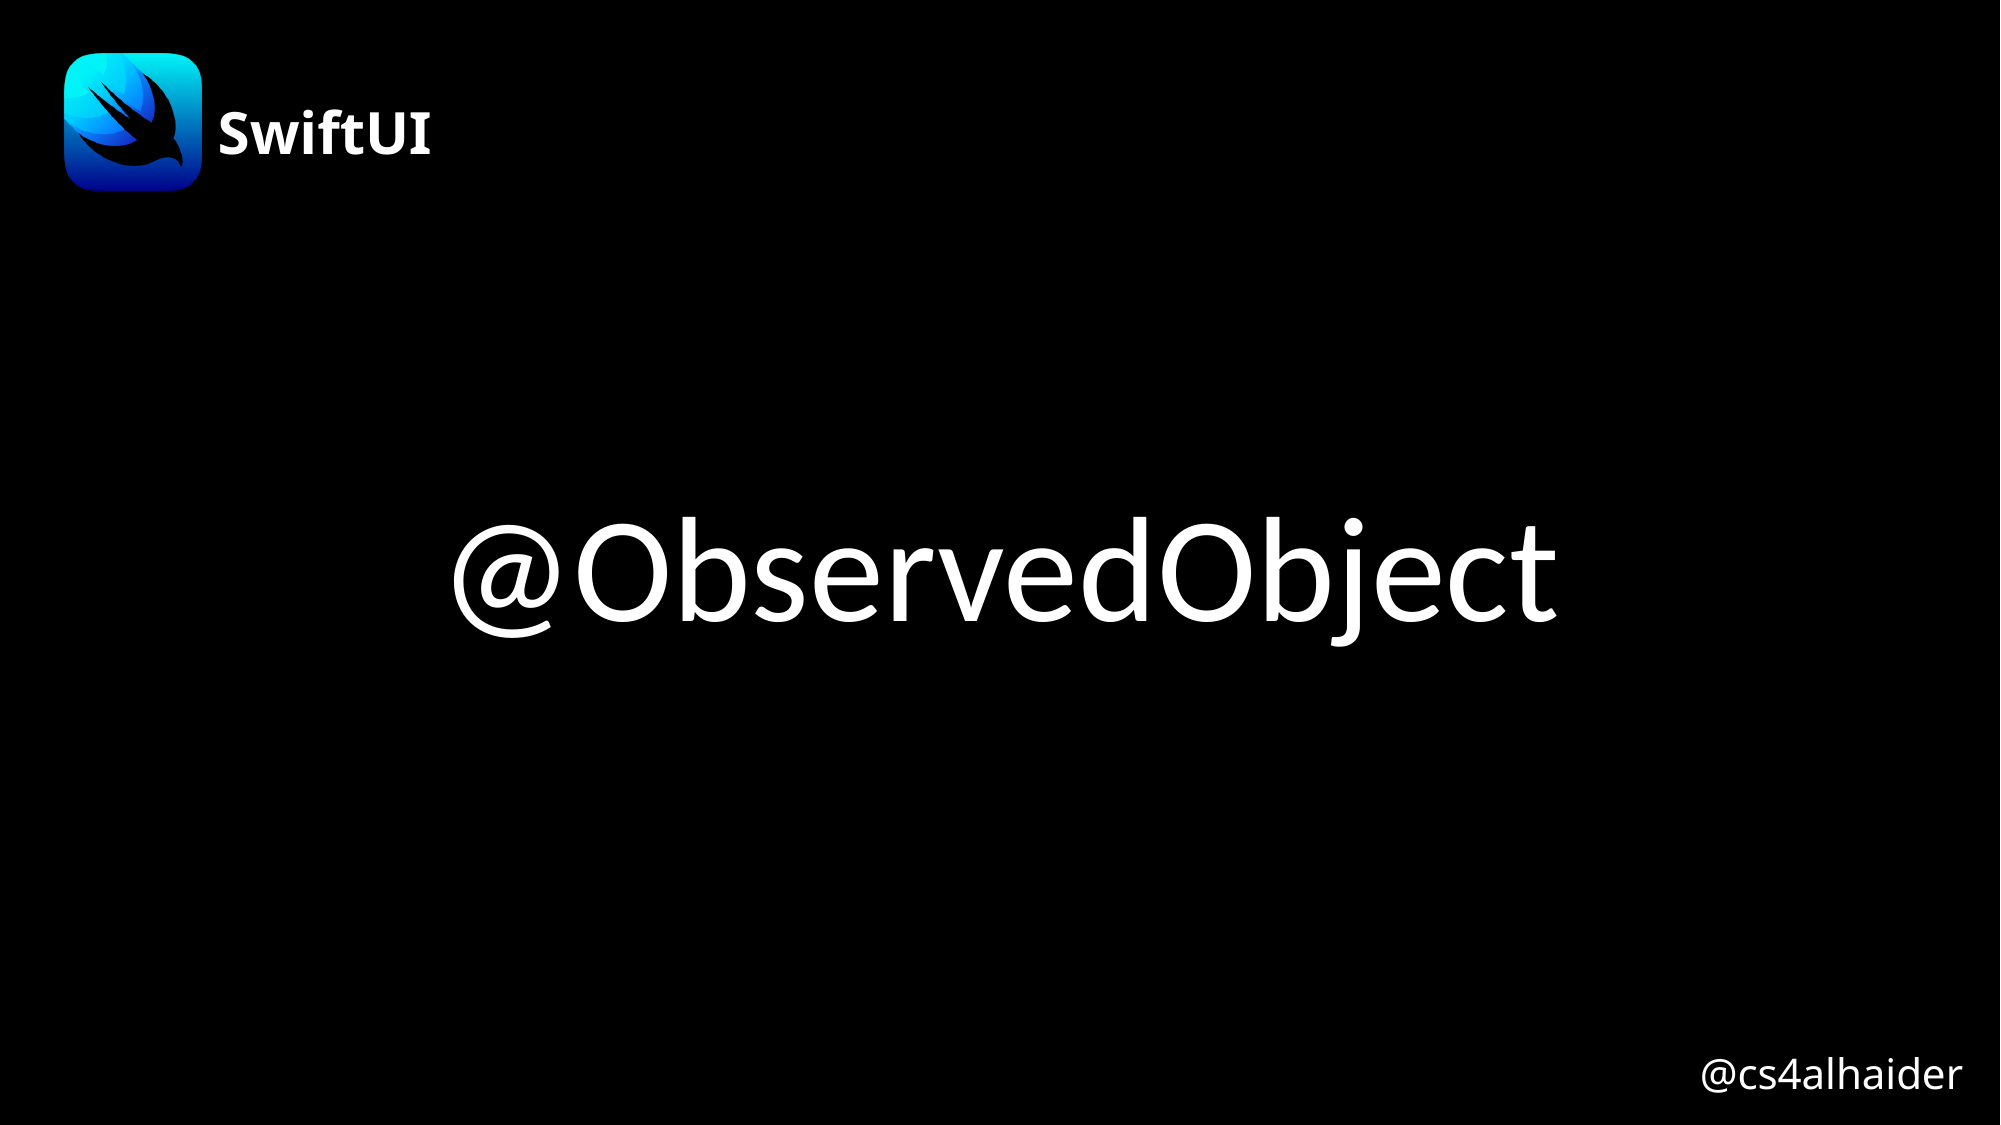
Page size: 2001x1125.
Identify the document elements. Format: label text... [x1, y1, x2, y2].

picture [64, 53, 202, 191]
text_box @ObservedObject [229, 463, 1771, 659]
text_box @cs4alhaider [1678, 1031, 1985, 1107]
title SwiftUI [202, 70, 448, 175]
